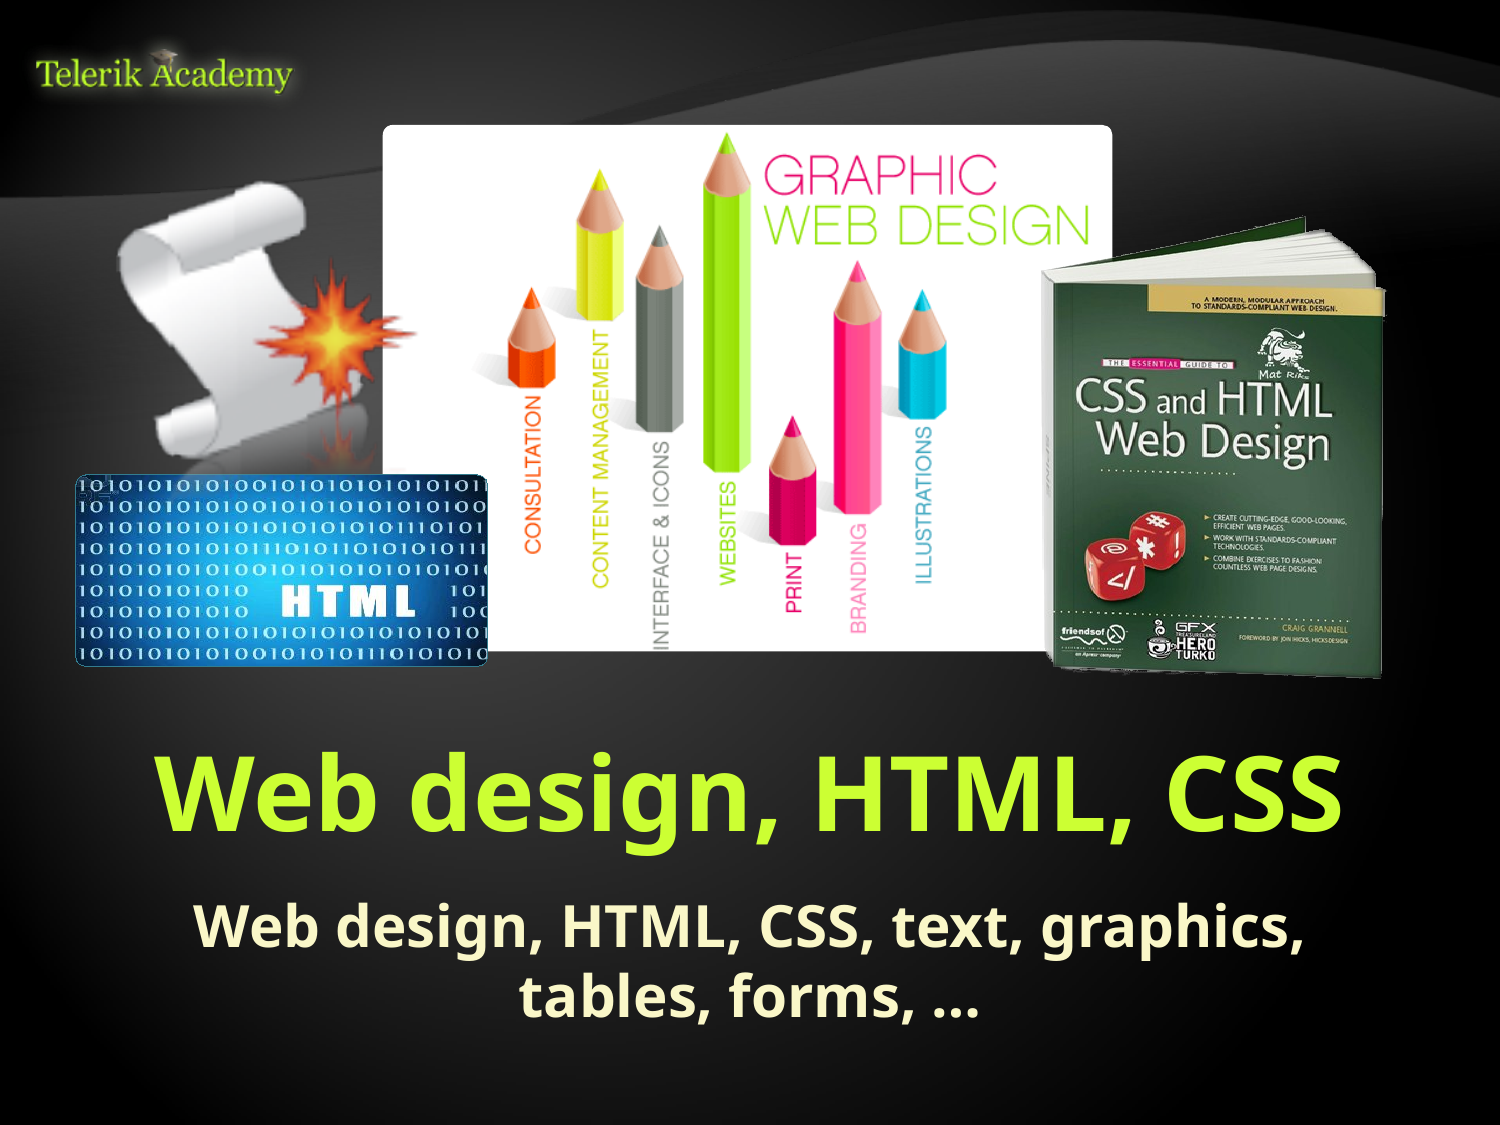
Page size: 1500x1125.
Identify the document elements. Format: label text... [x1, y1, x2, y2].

subtitle Web design, HTML, CSS, text, graphics, tables, forms, … [99, 887, 1400, 1031]
title Web design, HTML, CSS [99, 737, 1400, 850]
picture [0, 0, 1500, 1125]
